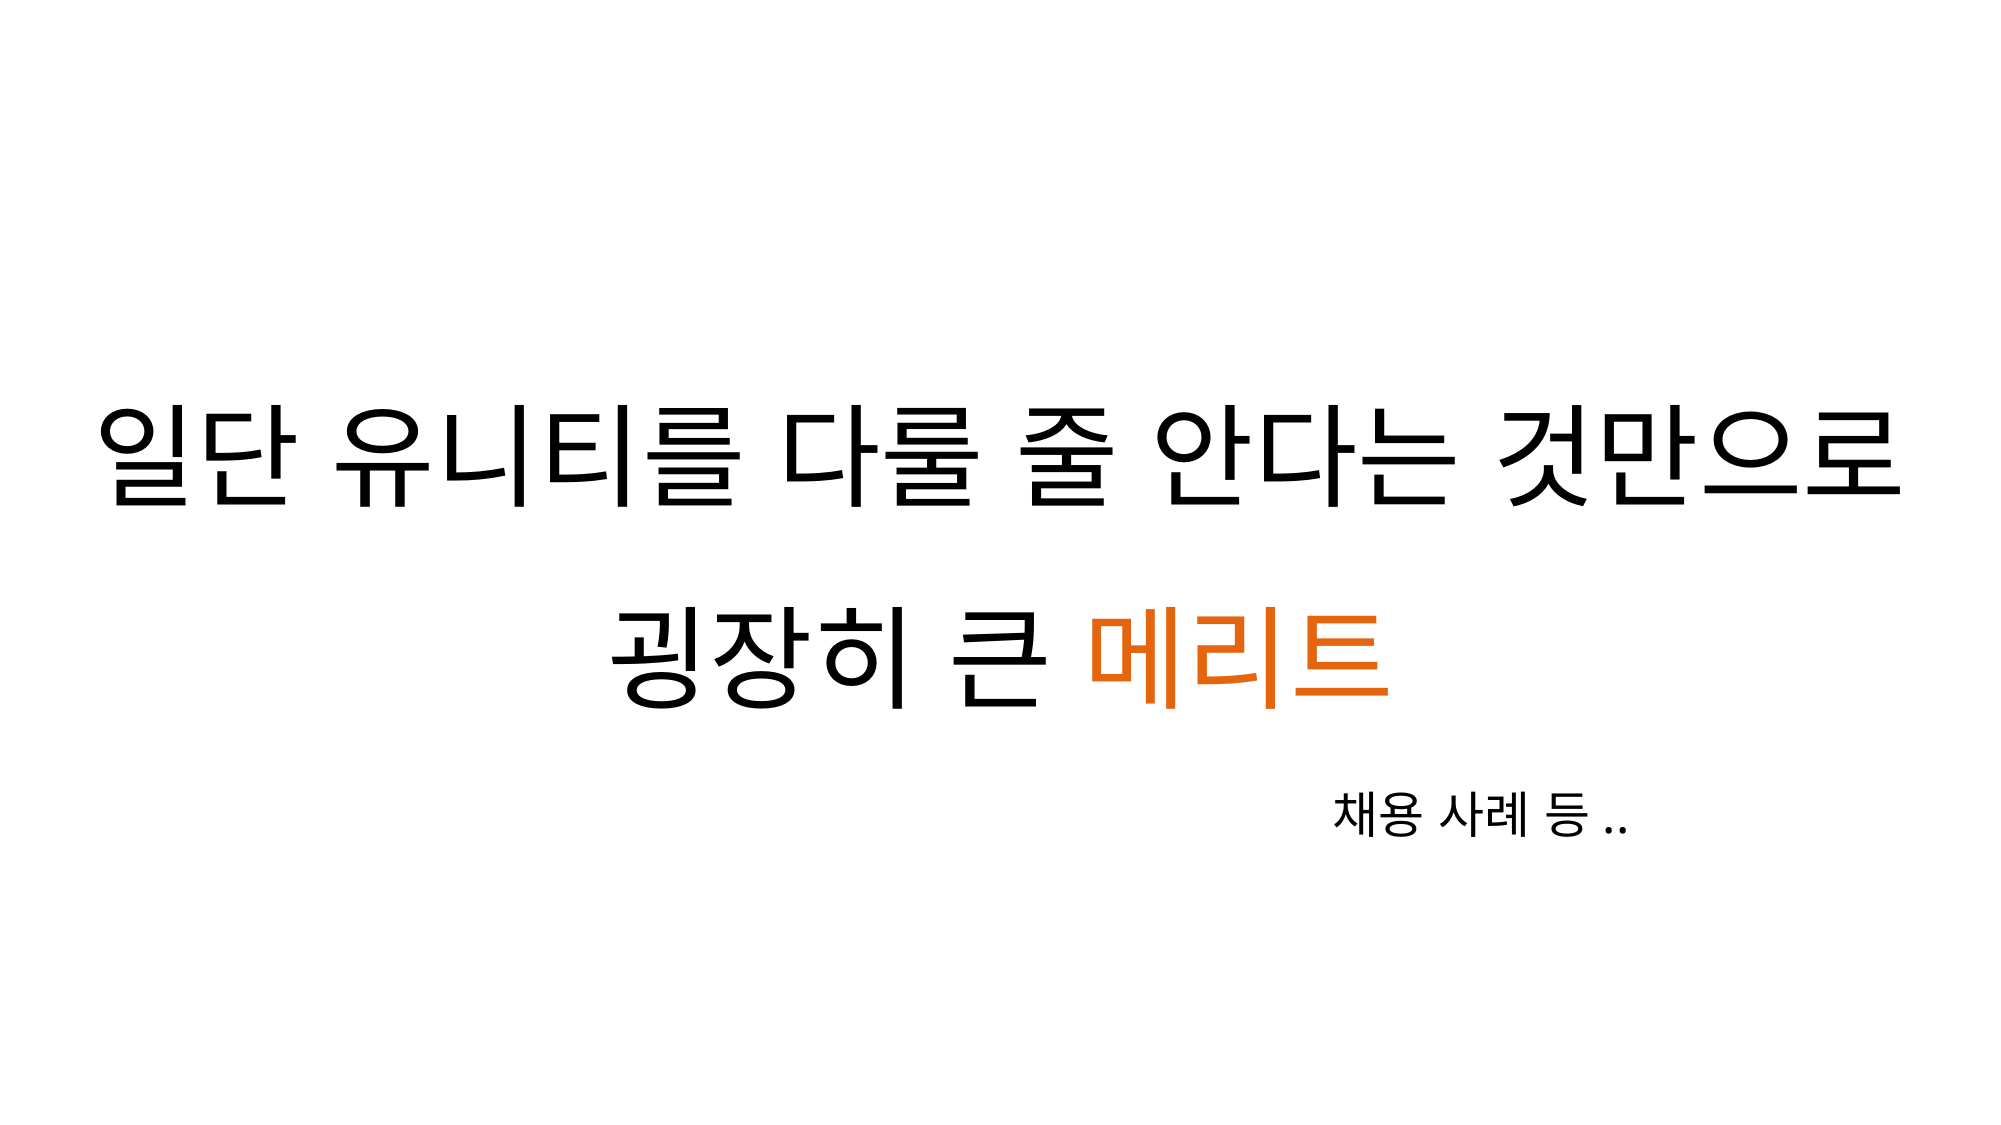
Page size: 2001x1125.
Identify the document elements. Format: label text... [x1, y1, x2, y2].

text_box 일단 유니티를 다룰 줄 안다는 것만으로 굉장히 큰 메리트 [78, 310, 1922, 731]
text_box 채용 사례 등.. [1318, 746, 1645, 852]
